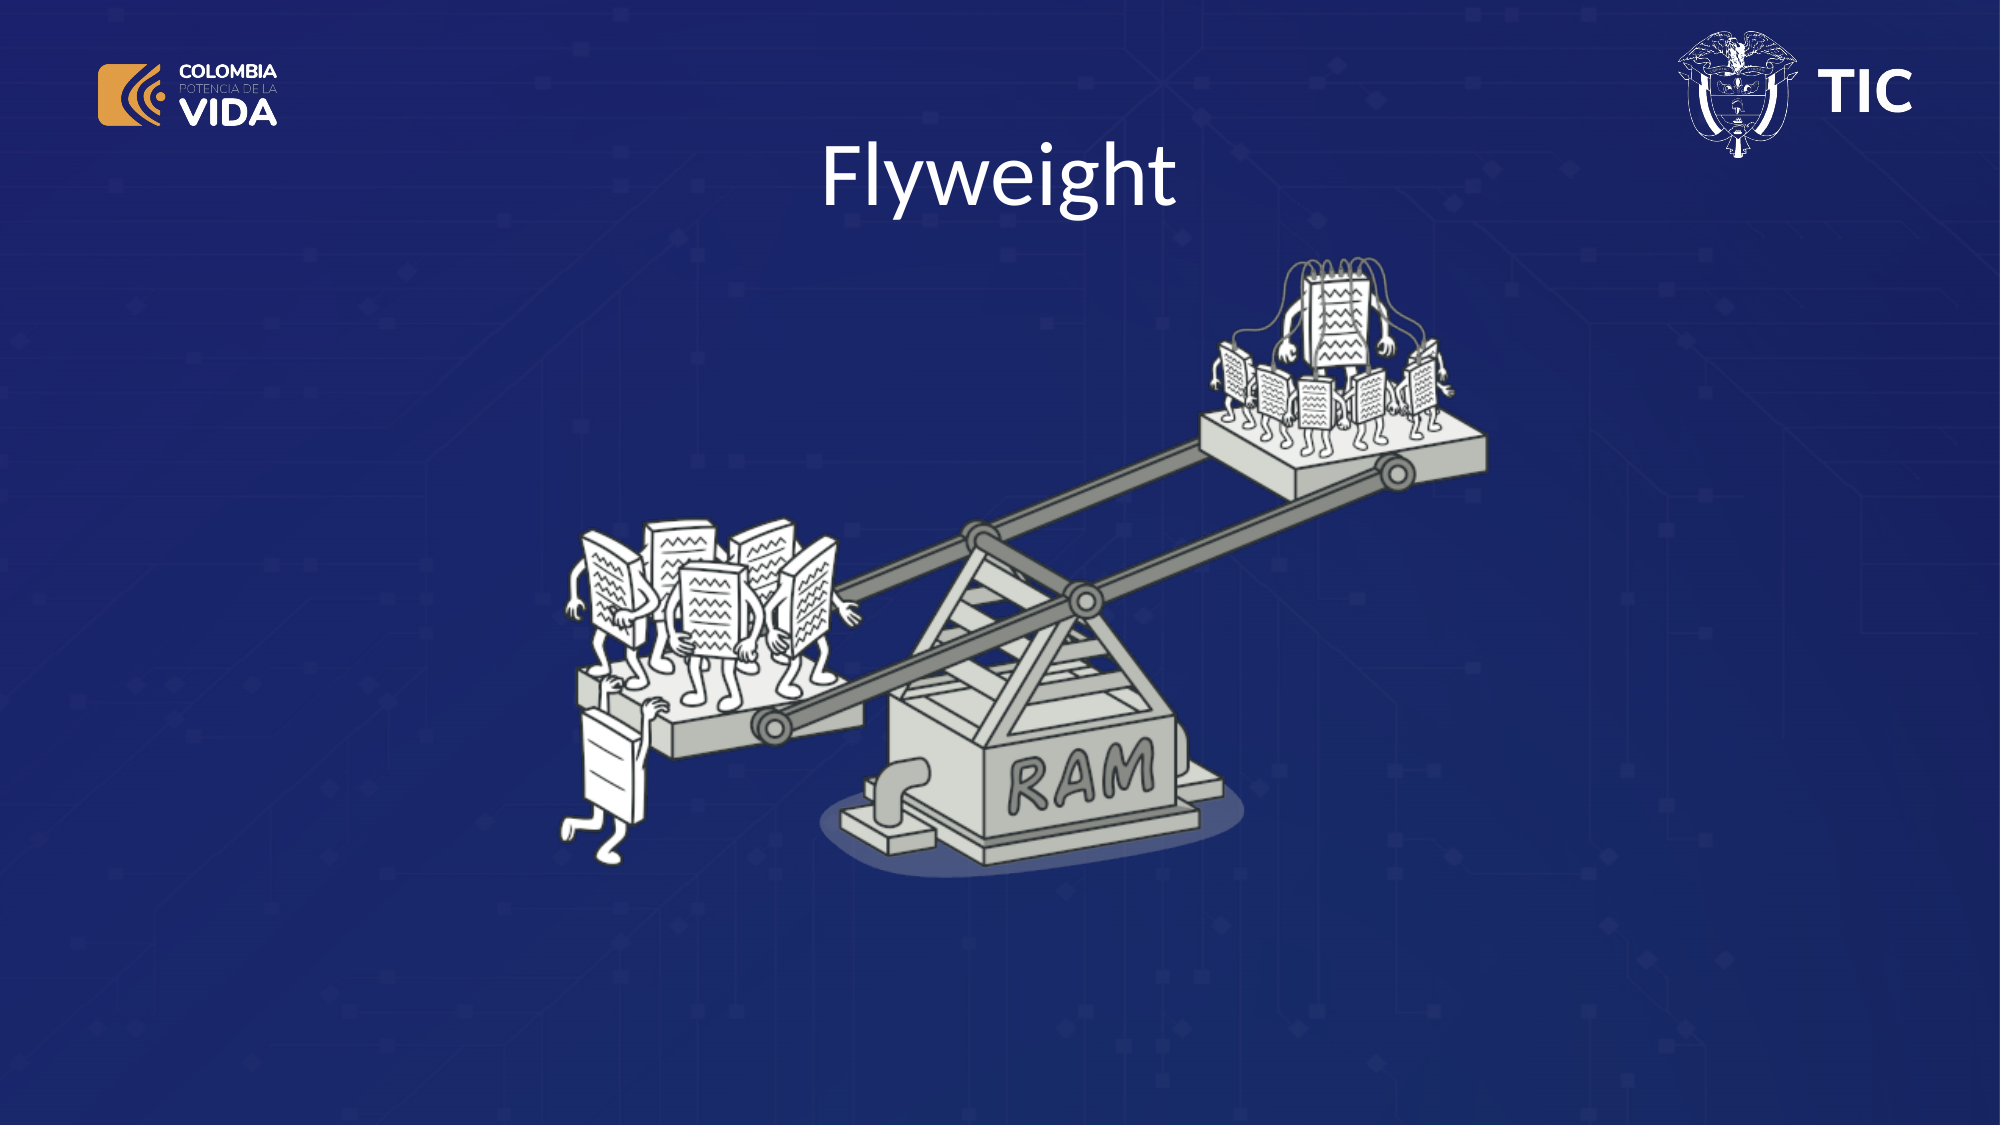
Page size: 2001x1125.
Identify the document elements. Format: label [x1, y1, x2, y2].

picture [1678, 31, 1912, 159]
text_box [0, 0, 2000, 1125]
picture [505, 254, 1506, 880]
picture [98, 64, 277, 126]
